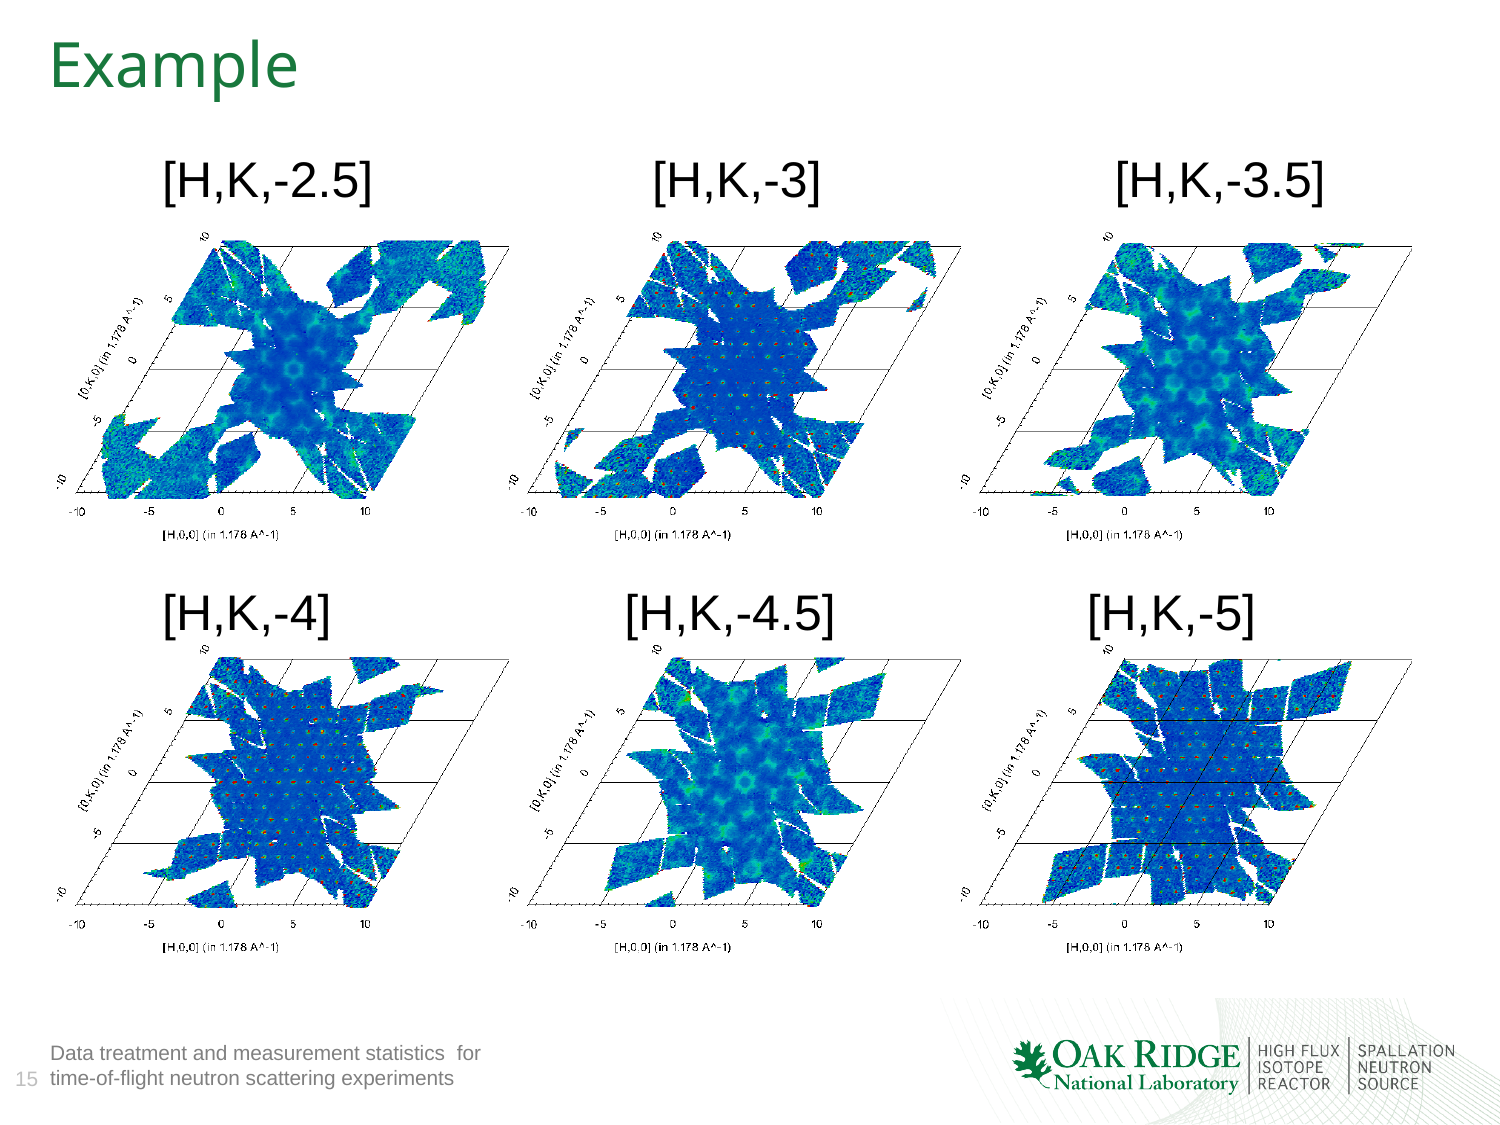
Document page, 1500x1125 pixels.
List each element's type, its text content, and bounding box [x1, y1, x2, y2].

picture [0, 0, 1500, 1125]
title Example [33, 29, 1450, 109]
